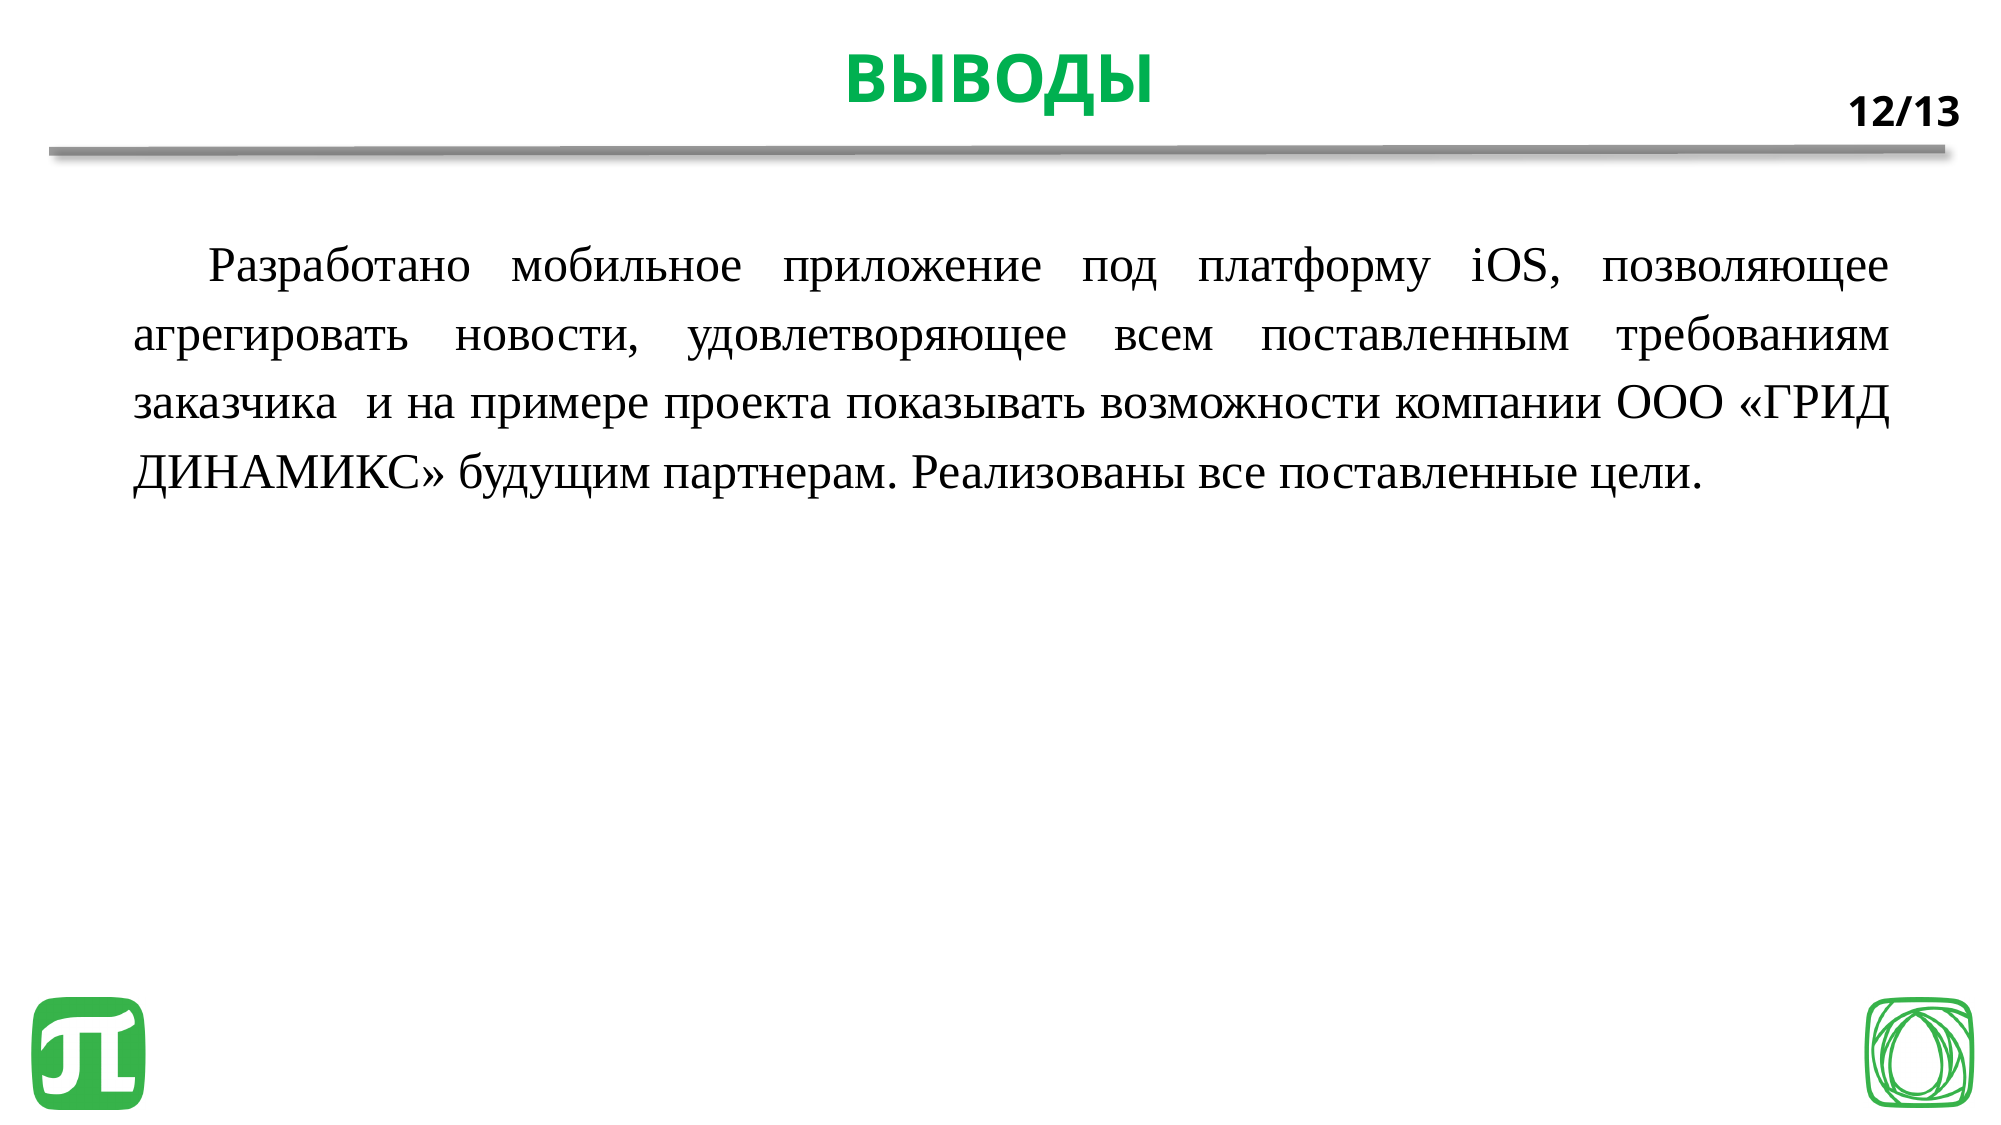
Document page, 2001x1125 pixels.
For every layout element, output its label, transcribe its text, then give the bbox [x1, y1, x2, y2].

picture [31, 997, 146, 1110]
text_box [48, 148, 1946, 152]
text_box Разработано мобильное приложение под платформу iOS, позволяющее агрегировать новости, удовлетворяющее всем поставленным требованиям заказчика и на примере проекта показывать возможности компании ООО «ГРИД ДИНАМИКС» будущим партнерам. Реализованы все поставленные цели. [118, 214, 1906, 506]
text_box 12/13 [1808, 66, 2000, 154]
text_box ВЫВОДЫ [0, 0, 2000, 152]
picture [1863, 997, 1975, 1108]
